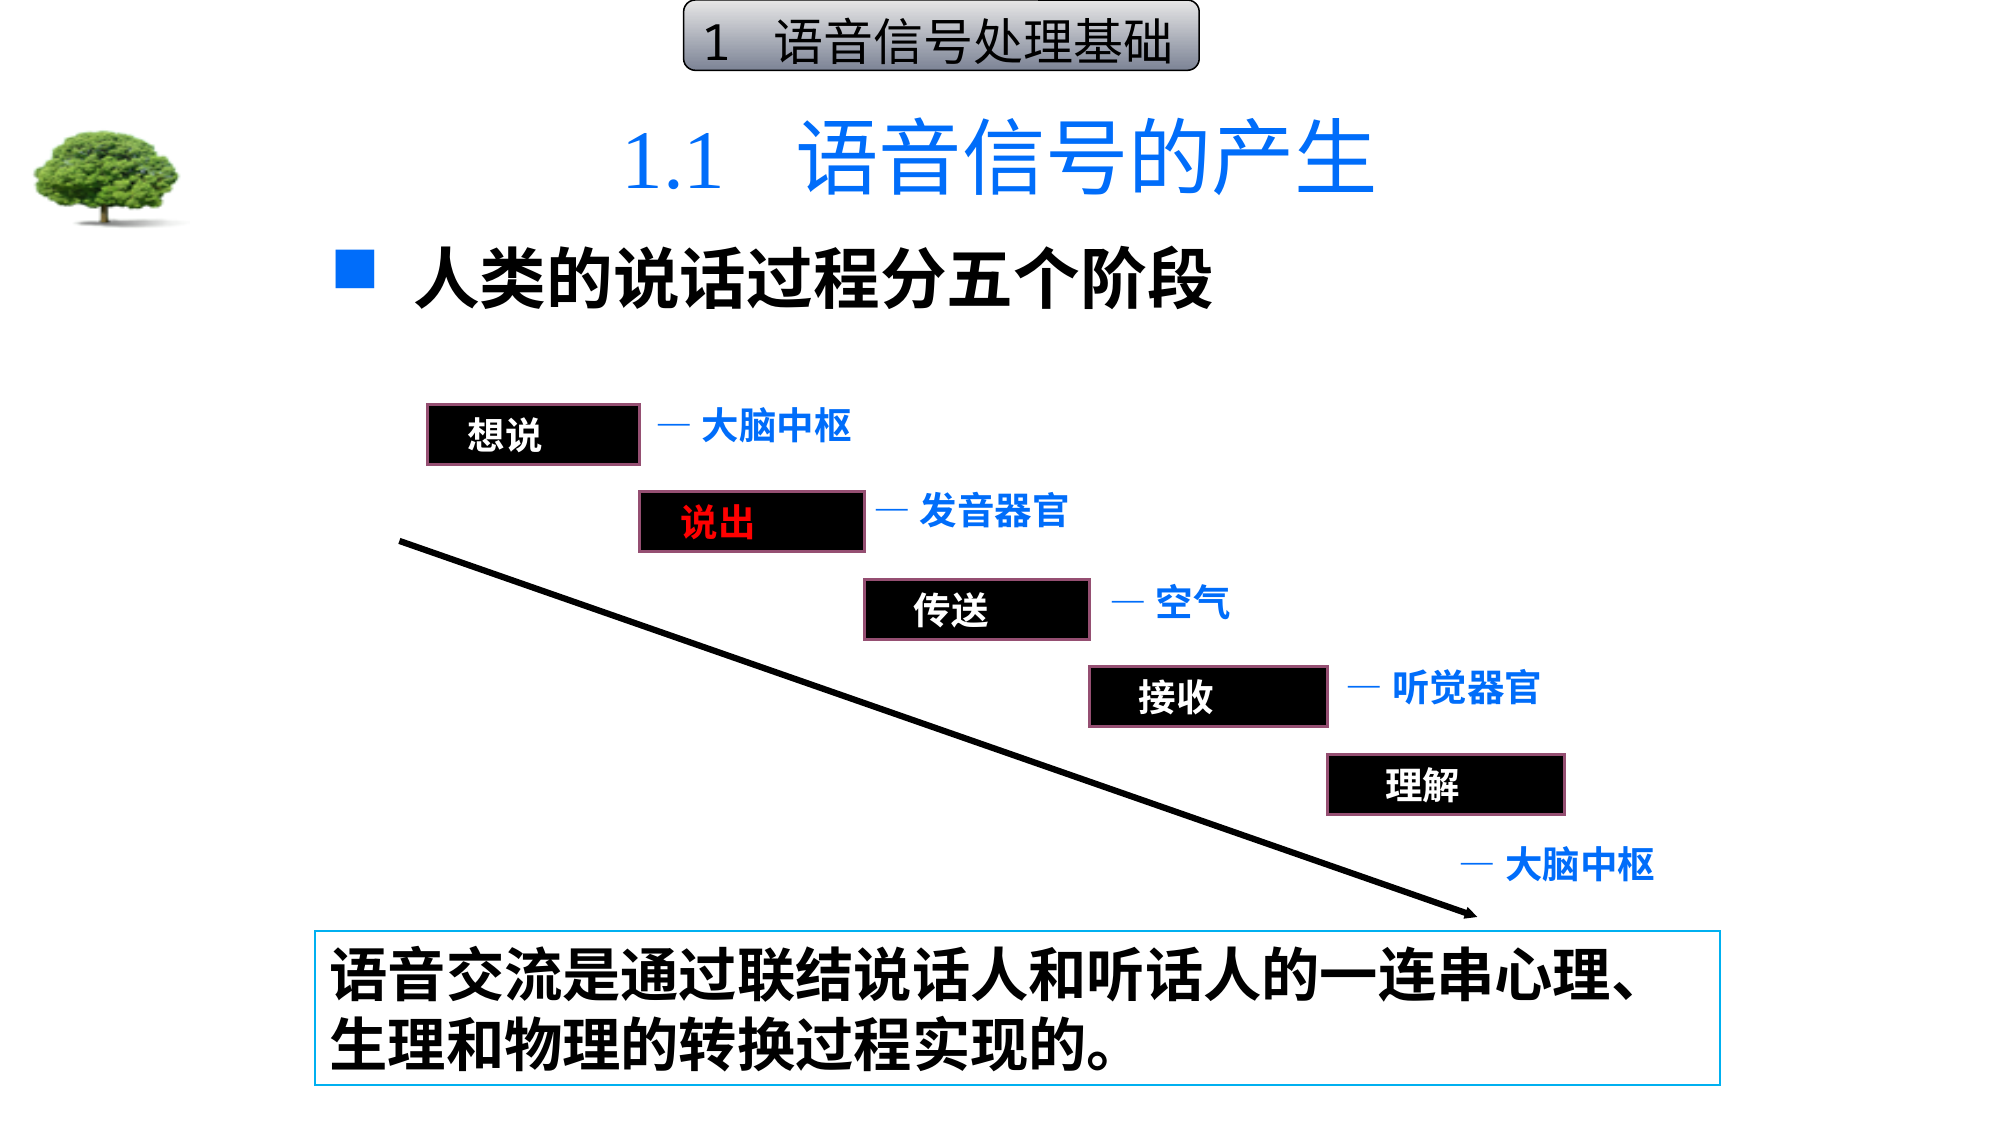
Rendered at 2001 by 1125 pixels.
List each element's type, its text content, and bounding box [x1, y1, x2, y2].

text_box 1 语音信号处理基础 [683, 0, 1206, 71]
text_box 传送 [864, 579, 1090, 640]
picture [23, 117, 190, 233]
text_box —大脑中枢 [1443, 834, 1827, 894]
text_box —听觉器官 [1330, 656, 1714, 717]
text_box 人类的说话过程分五个阶段 [316, 209, 1320, 325]
text_box 想说 [427, 404, 640, 465]
text_box 语音交流是通过联结说话人和听话人的一连串心理、生理和物理的转换过程实现的。 [314, 930, 1720, 1086]
text_box [402, 541, 1478, 919]
text_box 理解 [1327, 754, 1565, 815]
text_box —大脑中枢 [640, 394, 1024, 455]
text_box —发音器官 [858, 479, 1242, 540]
text_box —空气 [1094, 571, 1478, 632]
text_box 说出 [639, 491, 865, 552]
text_box 接收 [1089, 666, 1328, 727]
title 1.1 语音信号的产生 [137, 59, 1863, 215]
